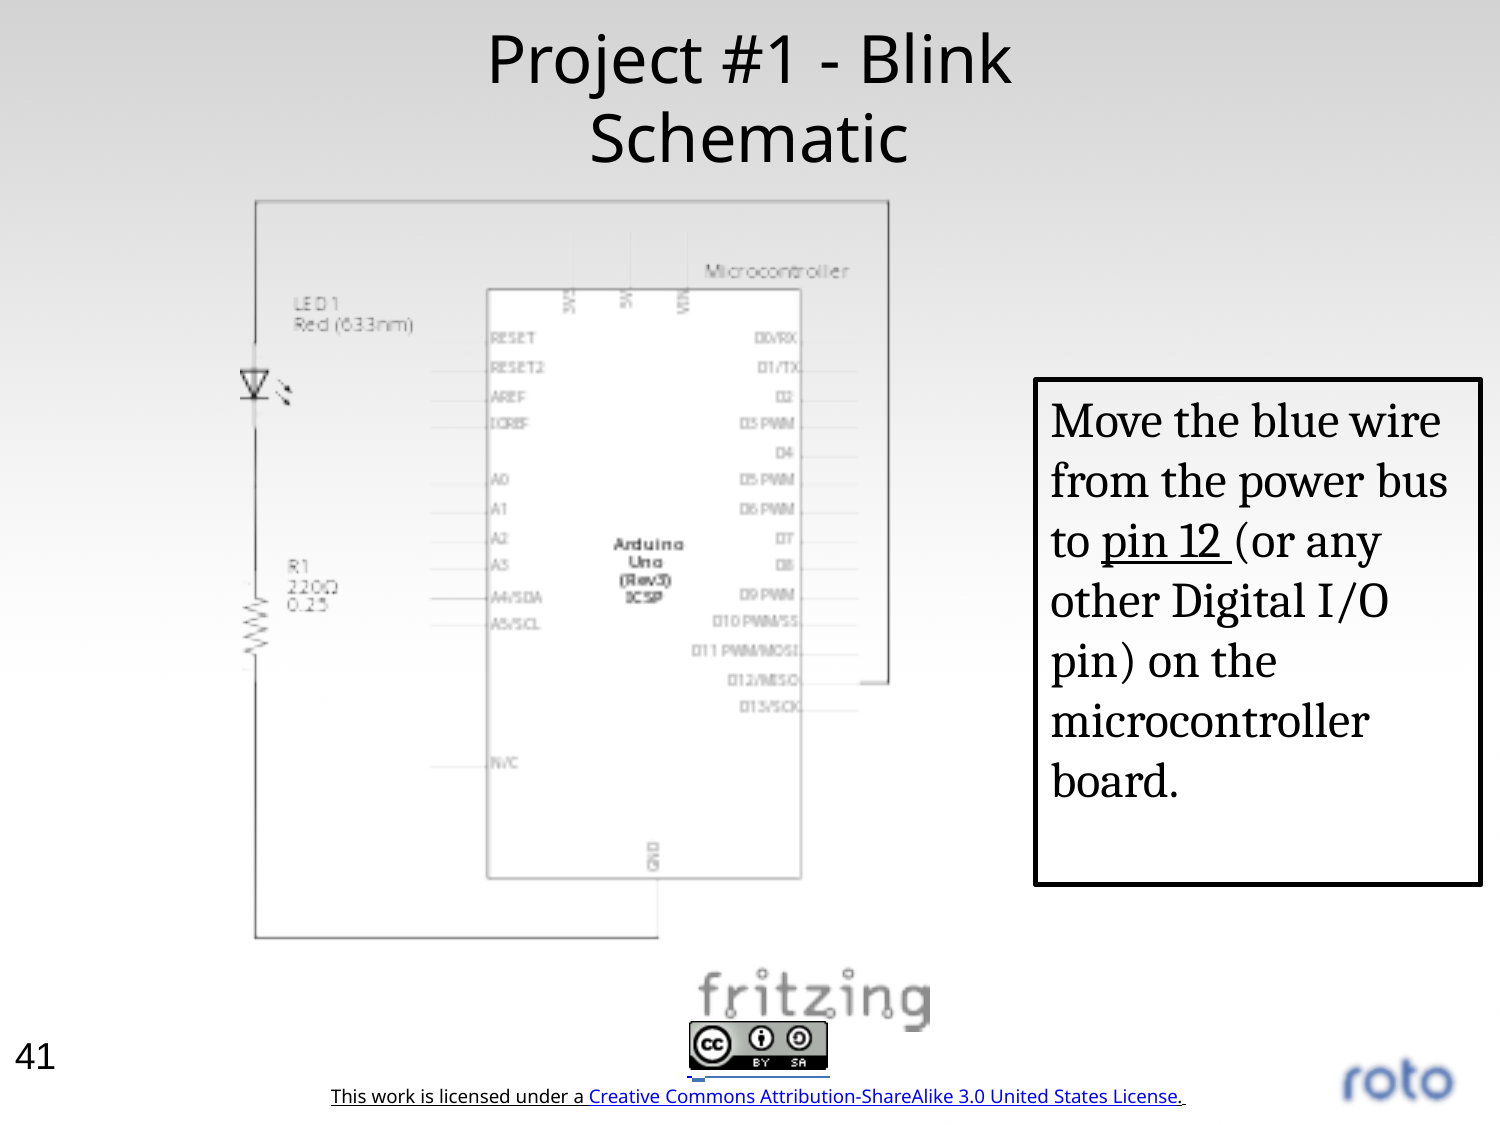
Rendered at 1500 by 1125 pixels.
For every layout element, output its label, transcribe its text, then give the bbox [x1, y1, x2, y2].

picture [0, 0, 1500, 1125]
list Move the blue wire from the power bus to pin 12 (or any other Digital I/O pin) on the microcontroller board. [1035, 379, 1481, 885]
title Project #1 - Blink Schematic [112, 2, 1388, 190]
